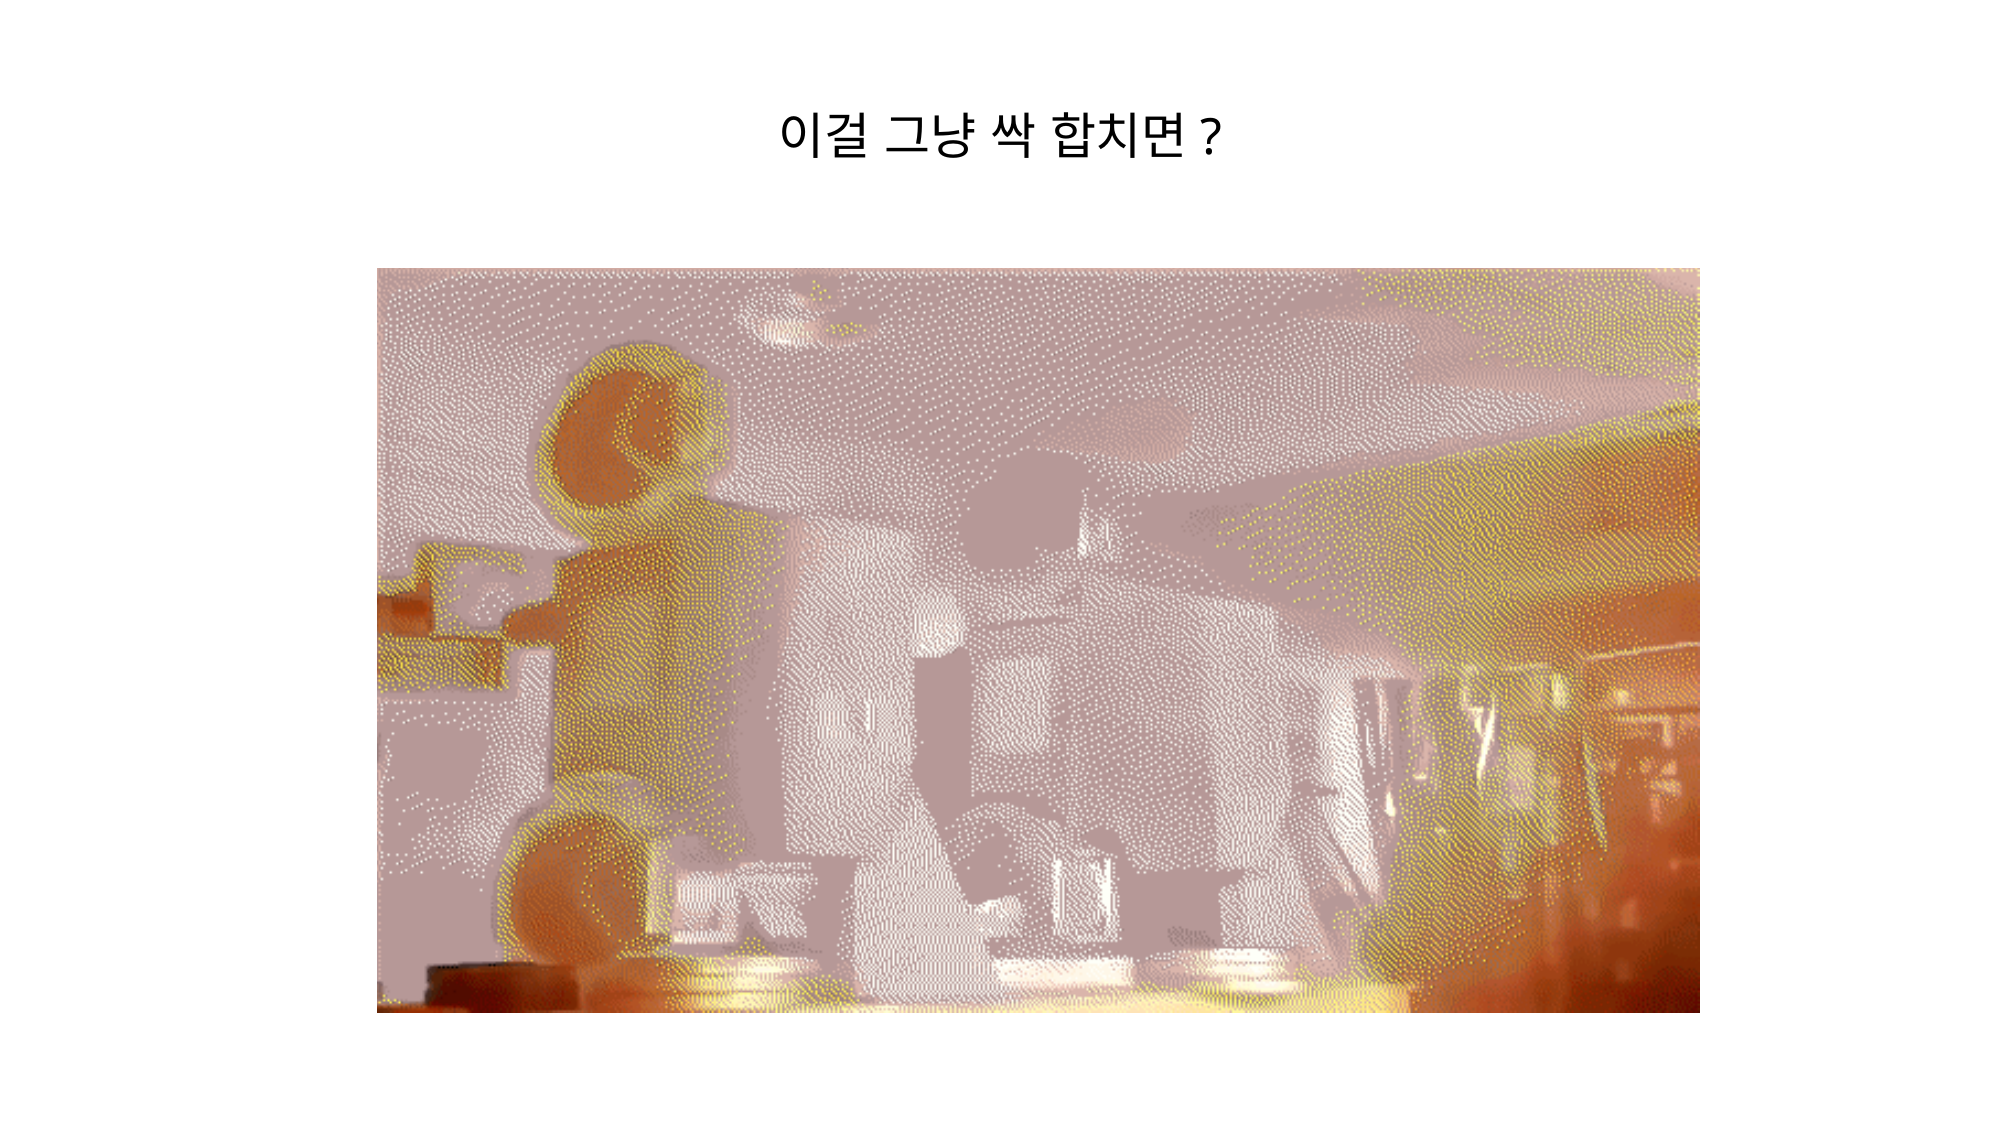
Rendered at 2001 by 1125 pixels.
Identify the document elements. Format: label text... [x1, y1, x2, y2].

text_box 이걸 그냥 싹 합치면? [597, 97, 1403, 172]
picture [377, 268, 1700, 1013]
